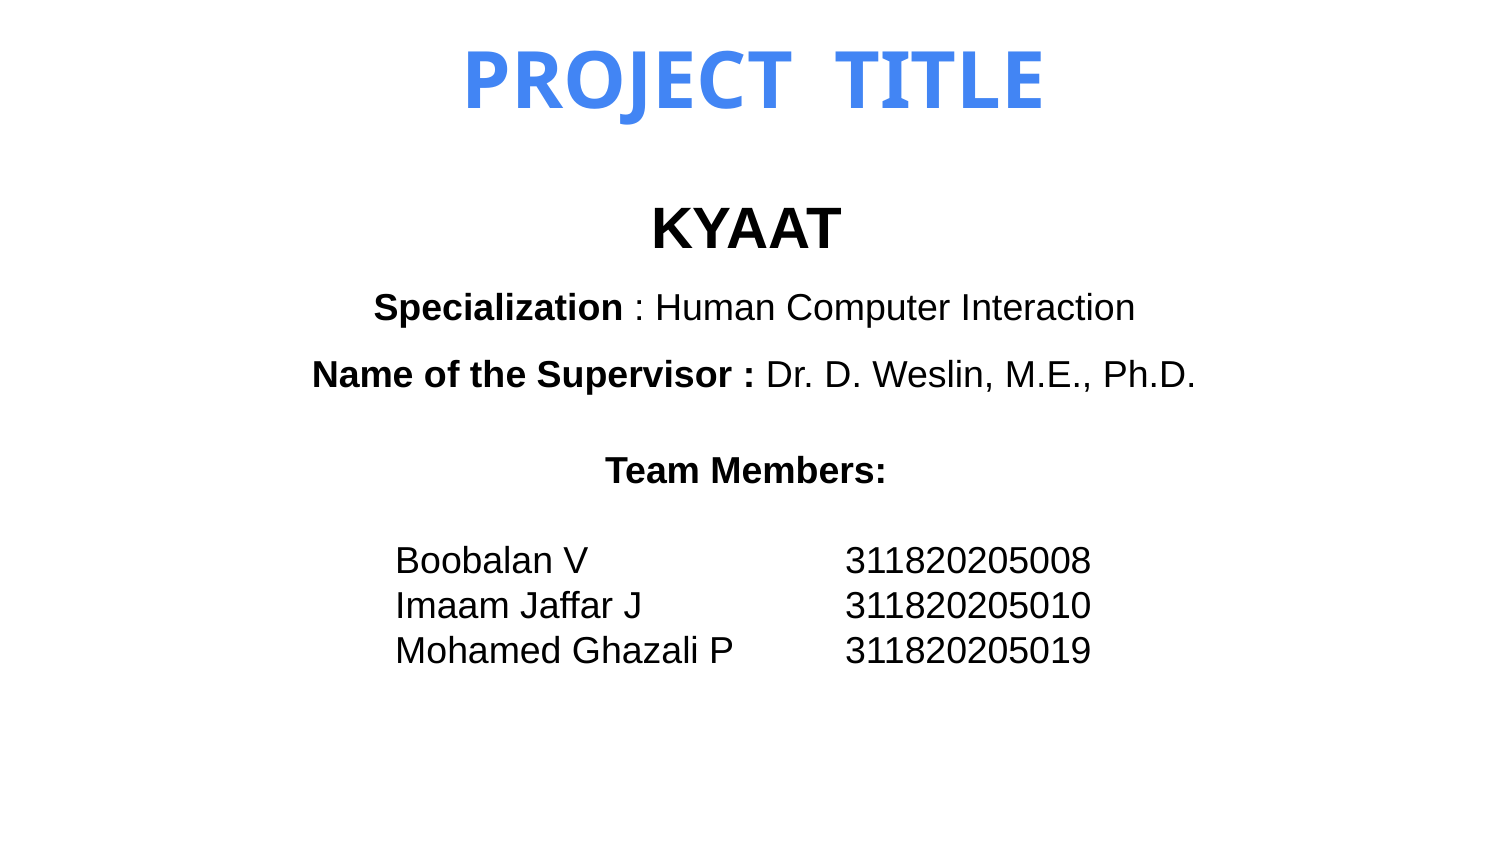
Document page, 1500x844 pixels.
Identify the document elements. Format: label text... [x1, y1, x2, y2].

title PROJECT TITLE [12, 0, 1488, 154]
text_box KYAAT Specialization : Human Computer Interaction Name of the Supervisor : Dr. D. Weslin, M.E., Ph.D. [266, 147, 1243, 403]
text_box Team Members: Boobalan V 311820205008 Imaam Jaffar J 311820205010 Mohamed Ghazali P 311820205019 [380, 438, 1243, 679]
